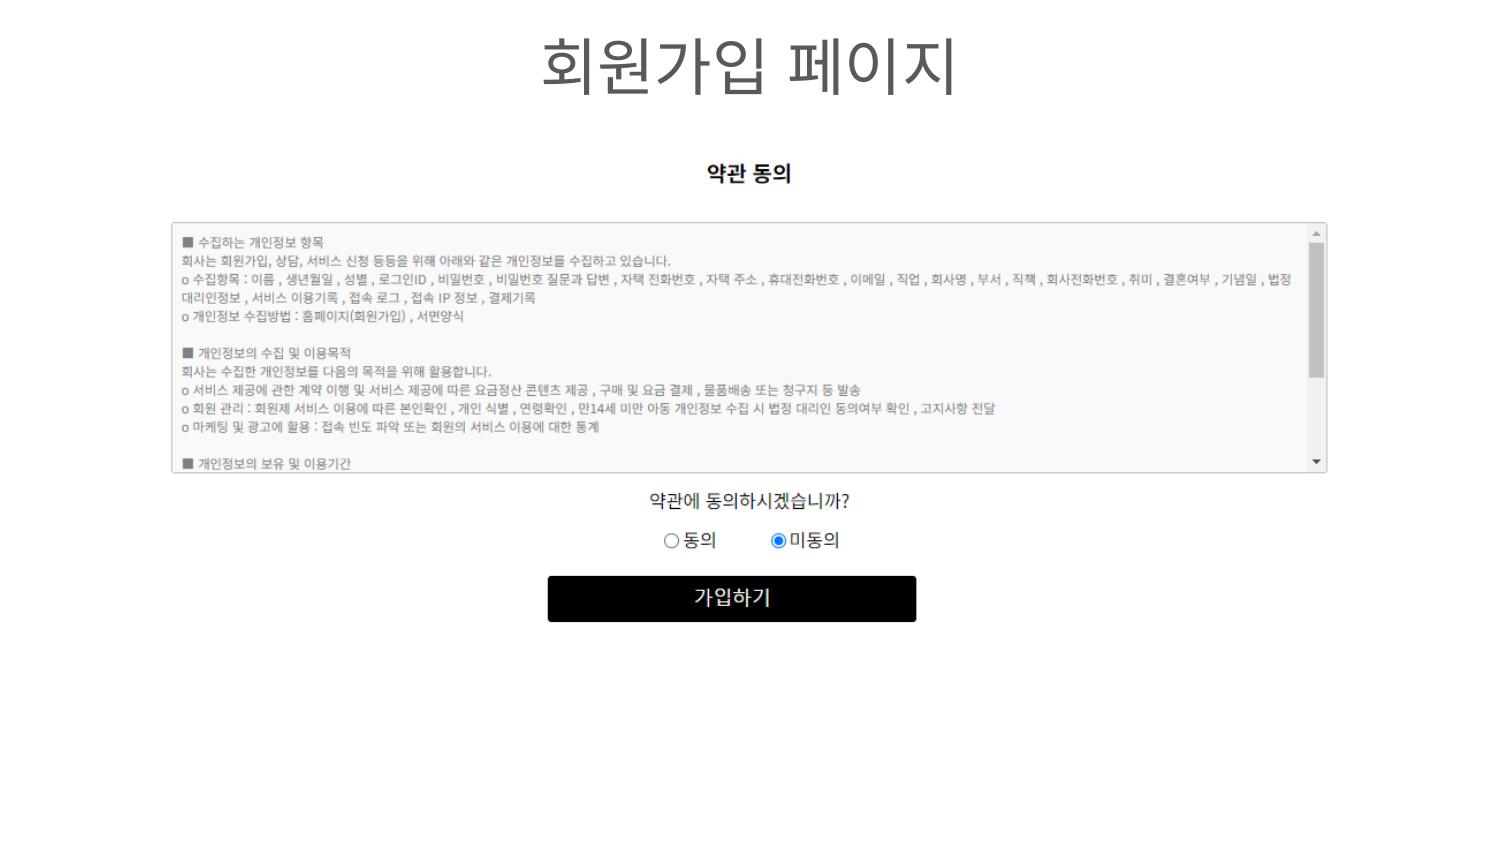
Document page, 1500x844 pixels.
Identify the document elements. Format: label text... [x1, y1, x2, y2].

text_box 회원가입 페이지 [511, 13, 989, 91]
picture [168, 92, 1332, 659]
